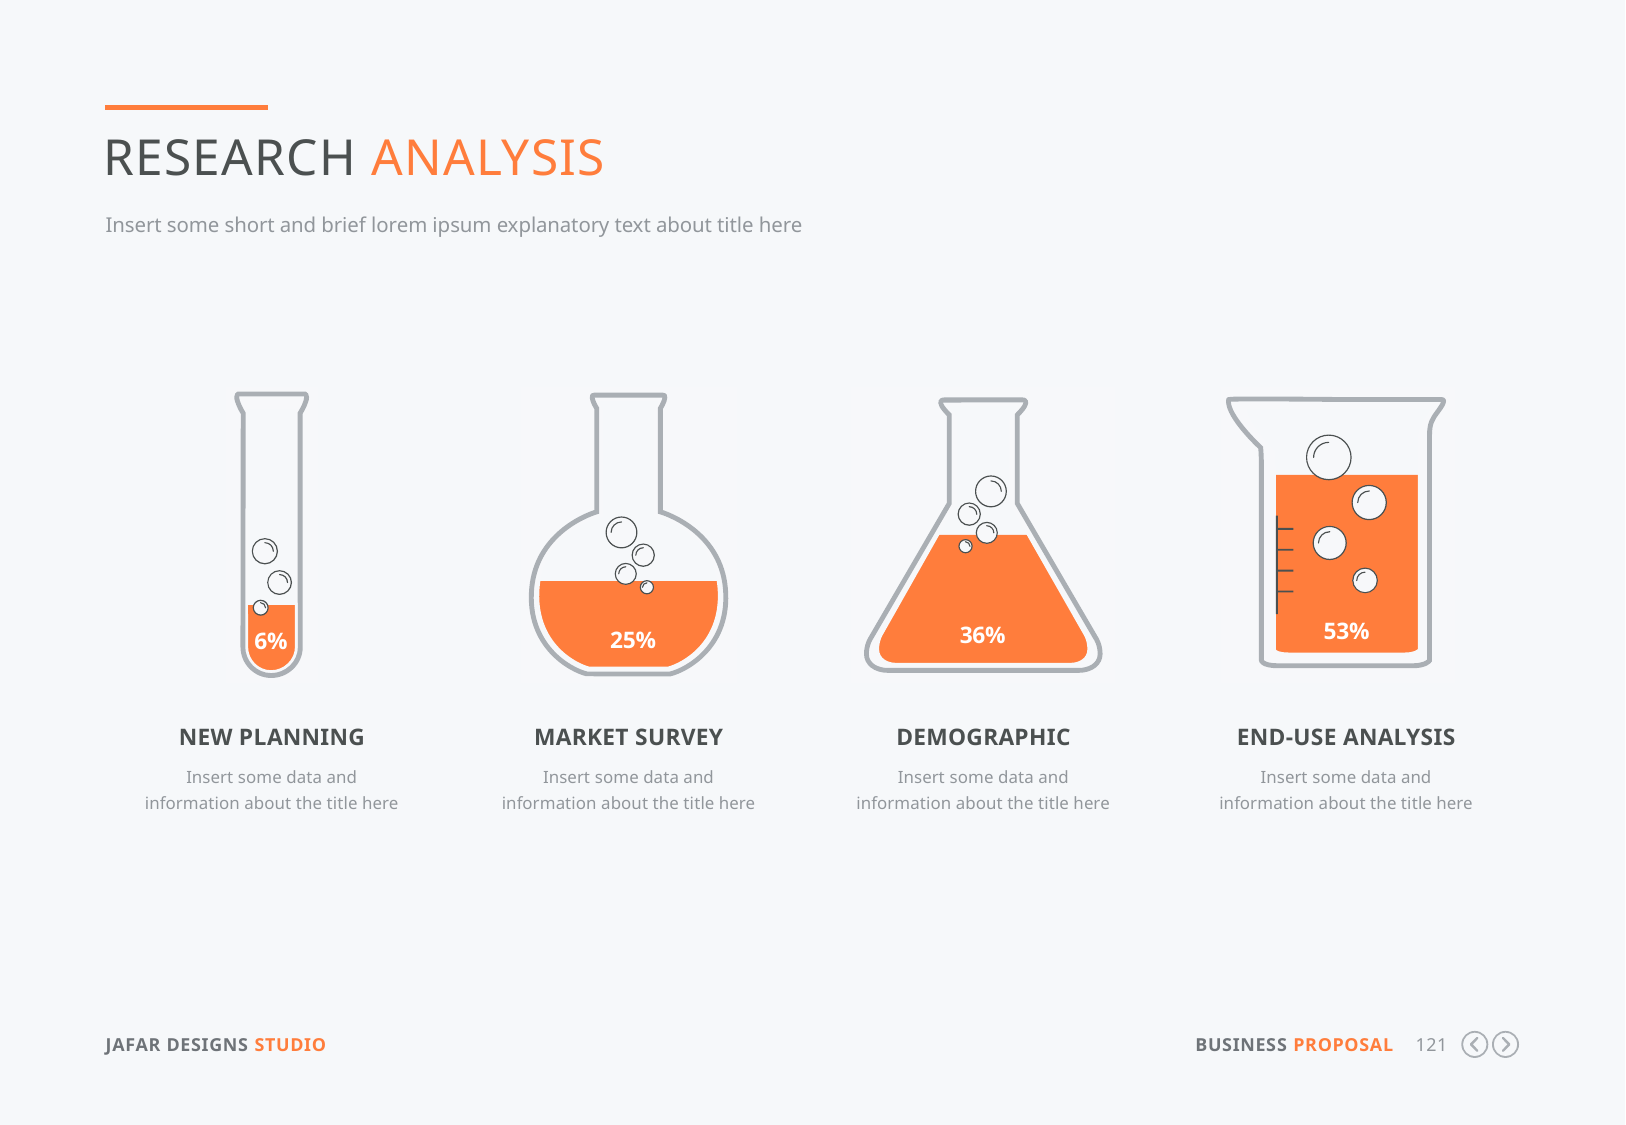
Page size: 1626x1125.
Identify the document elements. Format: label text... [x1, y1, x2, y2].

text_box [496, 723, 762, 814]
list Research analysis [103, 125, 1518, 188]
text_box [1220, 387, 1456, 683]
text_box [225, 386, 318, 683]
list Insert some short and brief lorem ipsum explanatory text about title here [105, 209, 1519, 241]
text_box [850, 723, 1116, 814]
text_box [139, 723, 405, 814]
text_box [520, 386, 737, 683]
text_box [1213, 723, 1479, 814]
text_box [851, 386, 1116, 683]
